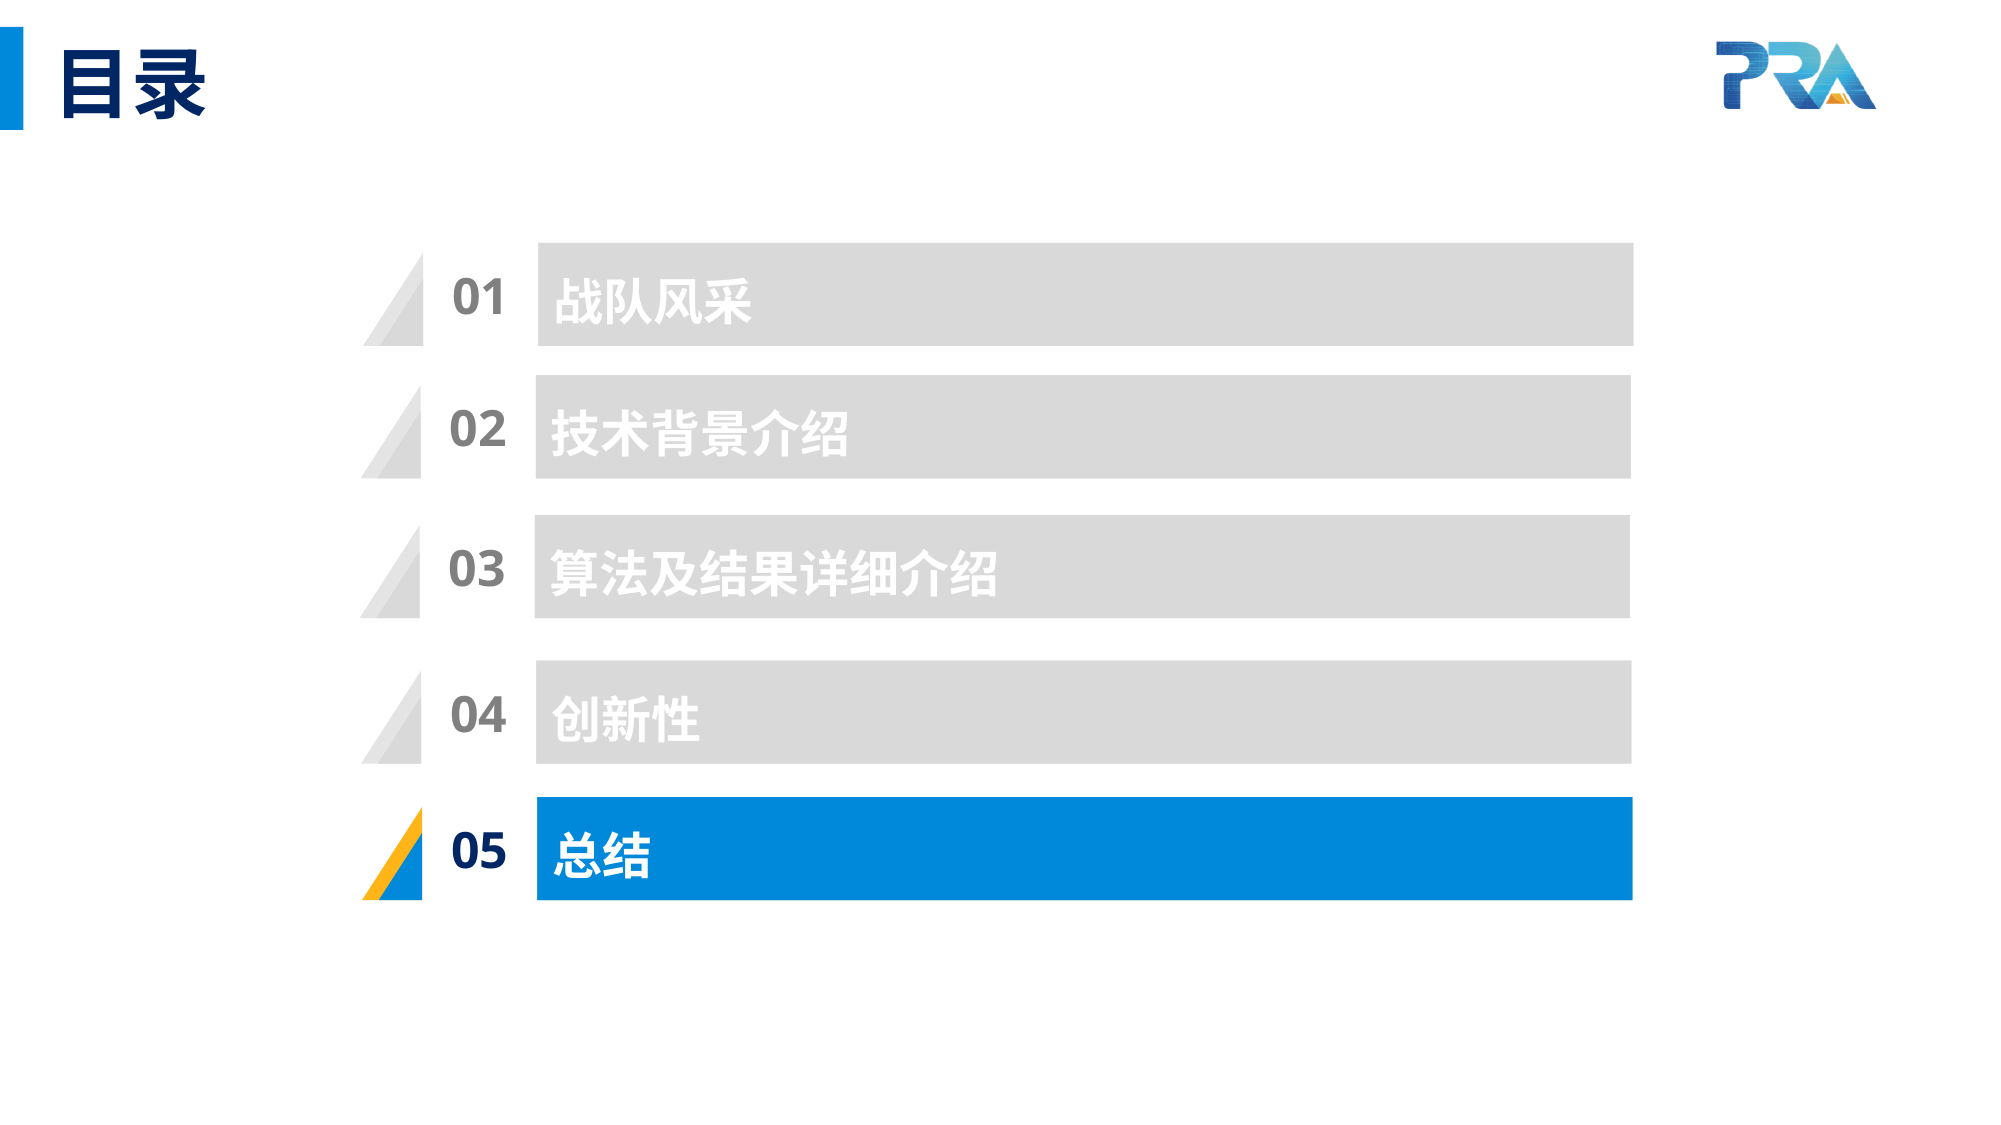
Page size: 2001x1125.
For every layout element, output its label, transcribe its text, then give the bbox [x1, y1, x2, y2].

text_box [359, 514, 1631, 619]
list 目录 [39, 26, 1693, 130]
picture [1710, 35, 1883, 115]
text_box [360, 660, 1632, 764]
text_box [362, 242, 1634, 347]
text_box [361, 796, 1633, 901]
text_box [360, 375, 1632, 479]
